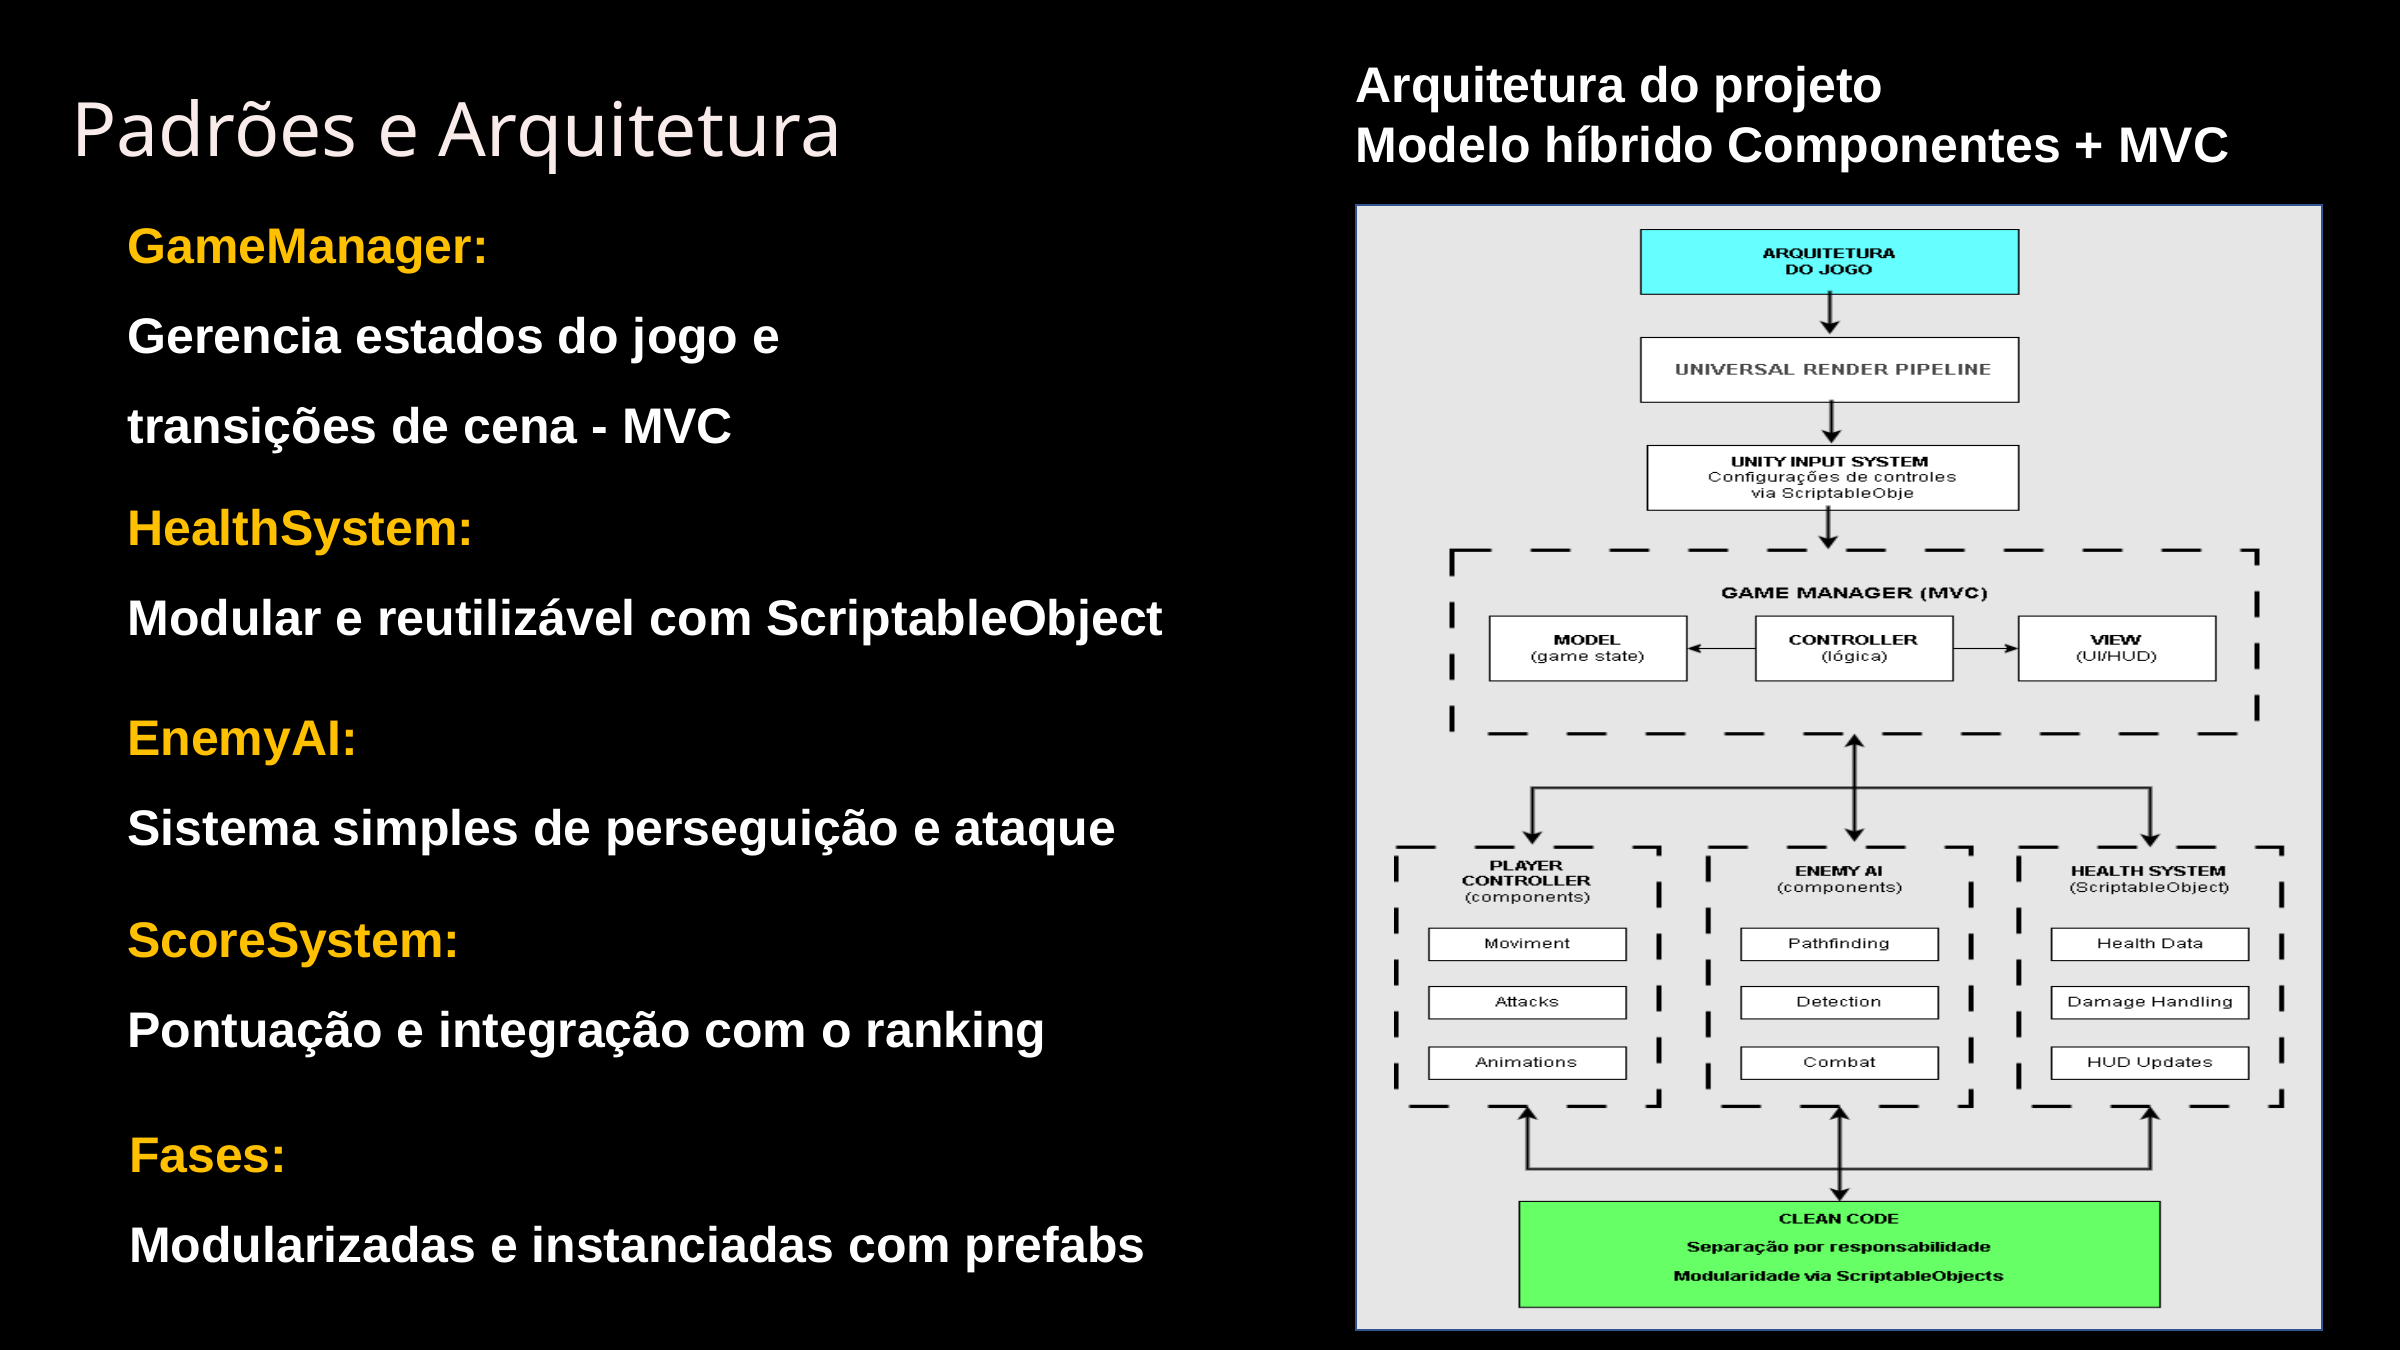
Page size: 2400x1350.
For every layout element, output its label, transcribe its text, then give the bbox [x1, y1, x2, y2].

text_box Padrões e Arquitetura [71, 95, 1001, 173]
text_box GameManager: Gerencia estados do jogo e transições de cena - MVC [127, 183, 897, 359]
text_box ScoreSystem: Pontuação e integração com o ranking [127, 877, 1191, 1055]
text_box Fases: Modularizadas e instanciadas com prefabs [129, 1092, 1192, 1257]
text_box Arquitetura do projeto Modelo híbrido Componentes + MVC [1355, 52, 2323, 204]
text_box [1355, 205, 2323, 1331]
text_box HealthSystem: Modular e reutilizável com ScriptableObject [127, 465, 1191, 645]
text_box EnemyAI: Sistema simples de perseguição e ataque [127, 674, 1191, 840]
